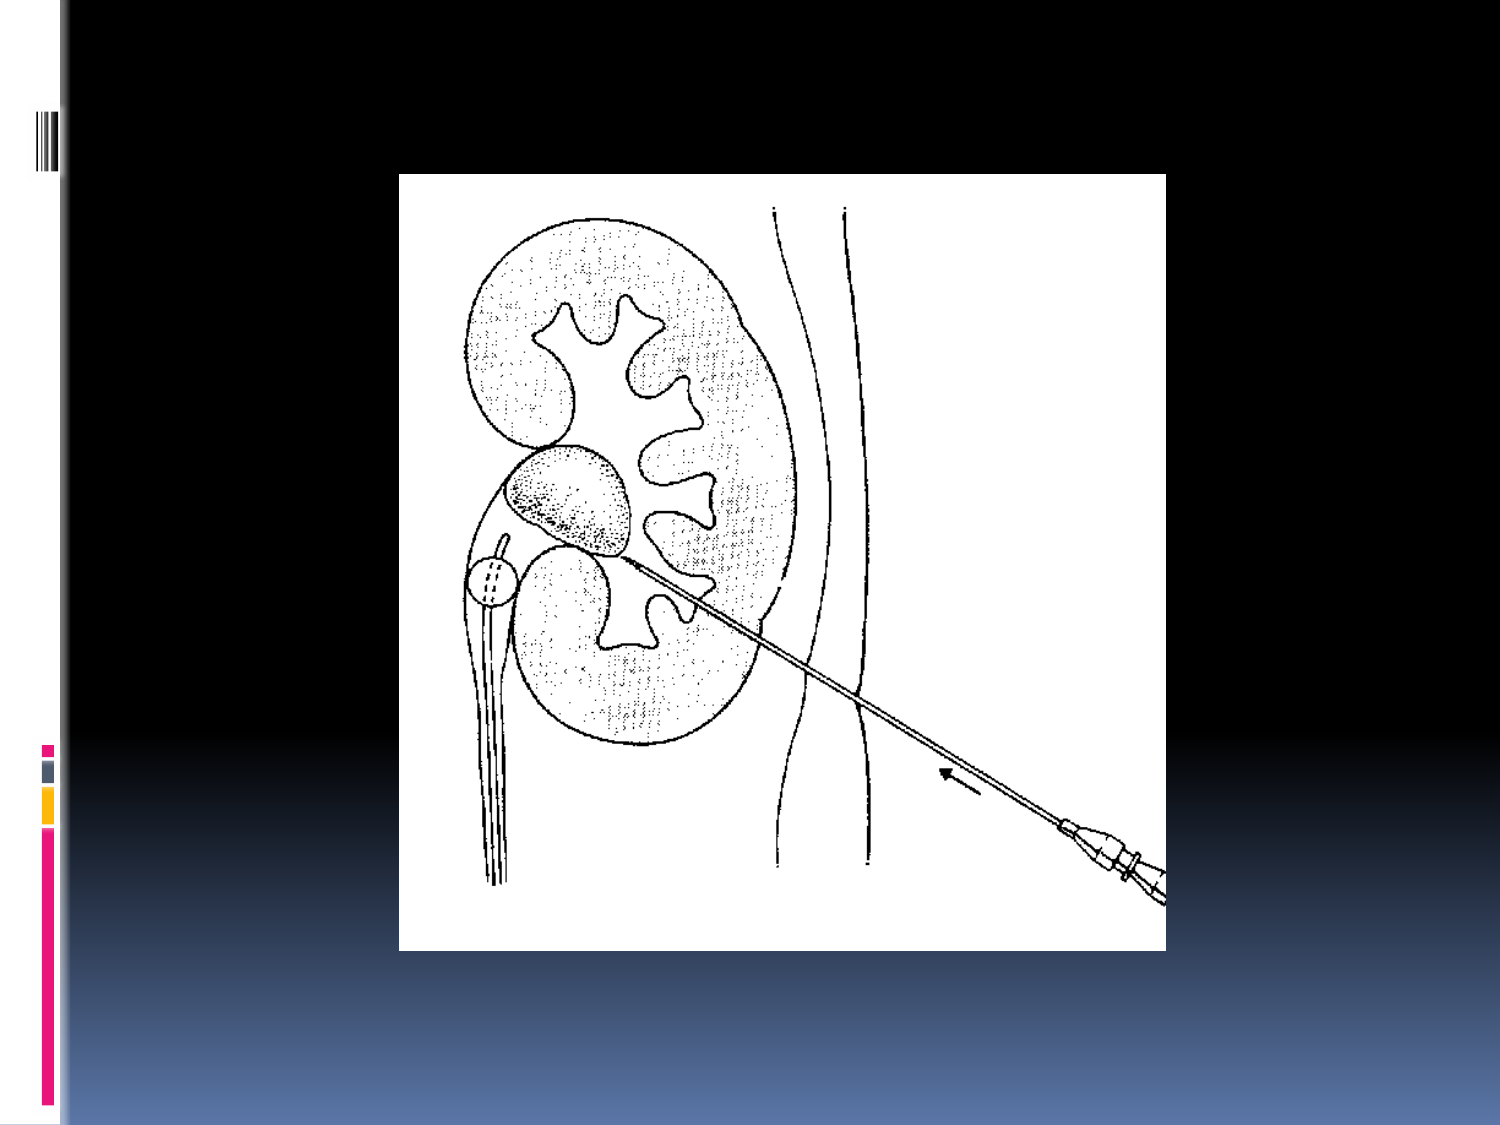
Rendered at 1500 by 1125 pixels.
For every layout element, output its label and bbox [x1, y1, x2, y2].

list [399, 174, 1167, 951]
